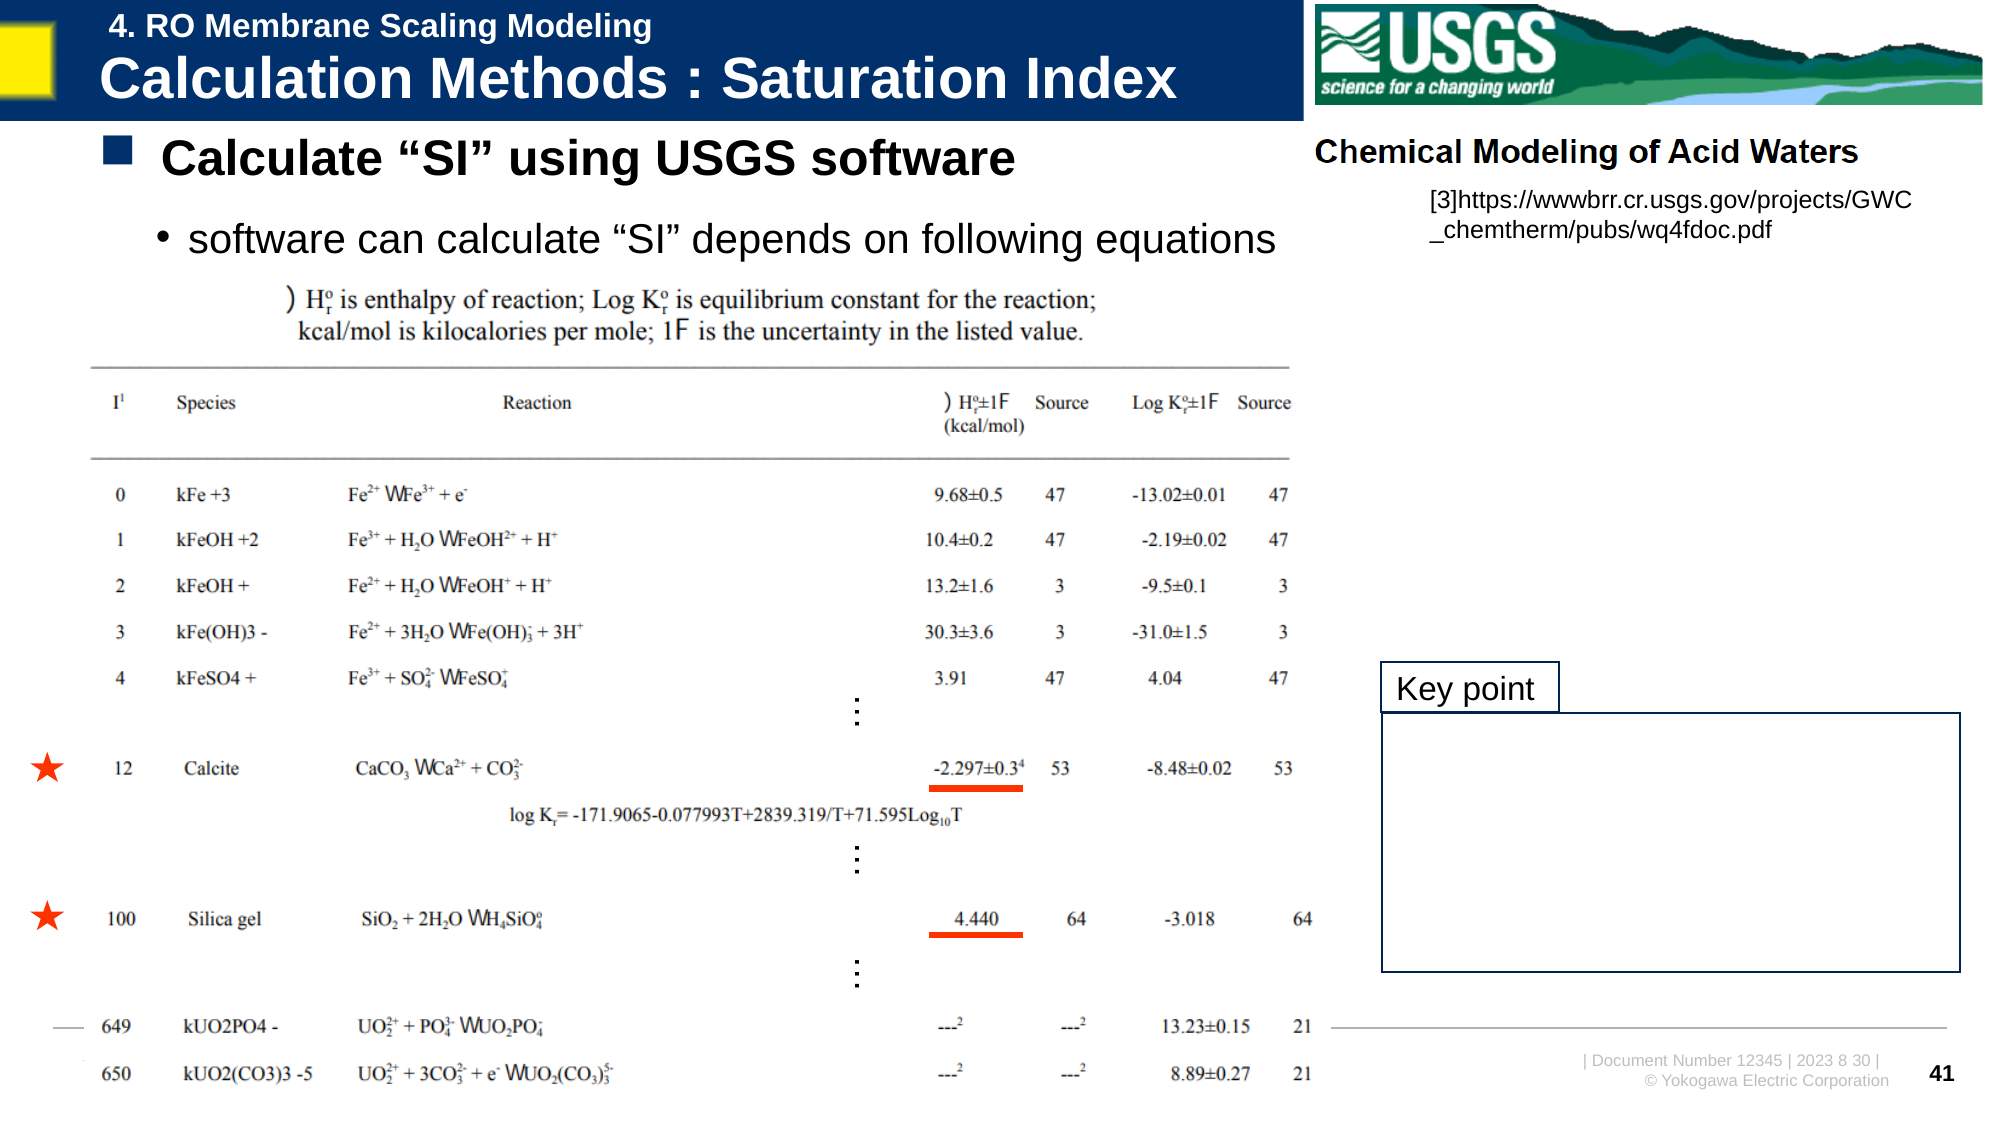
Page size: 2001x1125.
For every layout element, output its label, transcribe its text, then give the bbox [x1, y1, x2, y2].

text_box … [840, 837, 900, 888]
picture [95, 888, 1338, 943]
picture [81, 262, 1351, 704]
picture [0, 6, 69, 115]
text_box 4. RO Membrane Scaling Modeling [93, 0, 1088, 52]
picture [95, 743, 1317, 837]
title Calculation Methods : Saturation Index [84, 37, 1303, 123]
slide_number 41 [1904, 1042, 1970, 1103]
list Calculate “SI” using USGS software software can calculate “SI” depends on following equations [84, 124, 1946, 943]
text_box [3]https://wwwbrr.cr.usgs.gov/projects/GWC _chemtherm/pubs/wq4fdoc.pdf [1415, 177, 1929, 251]
text_box … [840, 943, 900, 1008]
picture [83, 1008, 1331, 1099]
text_box [26, 748, 68, 785]
text_box Key point [1380, 661, 1560, 713]
text_box [26, 897, 68, 933]
picture [1303, 0, 2001, 177]
text_box … [840, 704, 900, 743]
